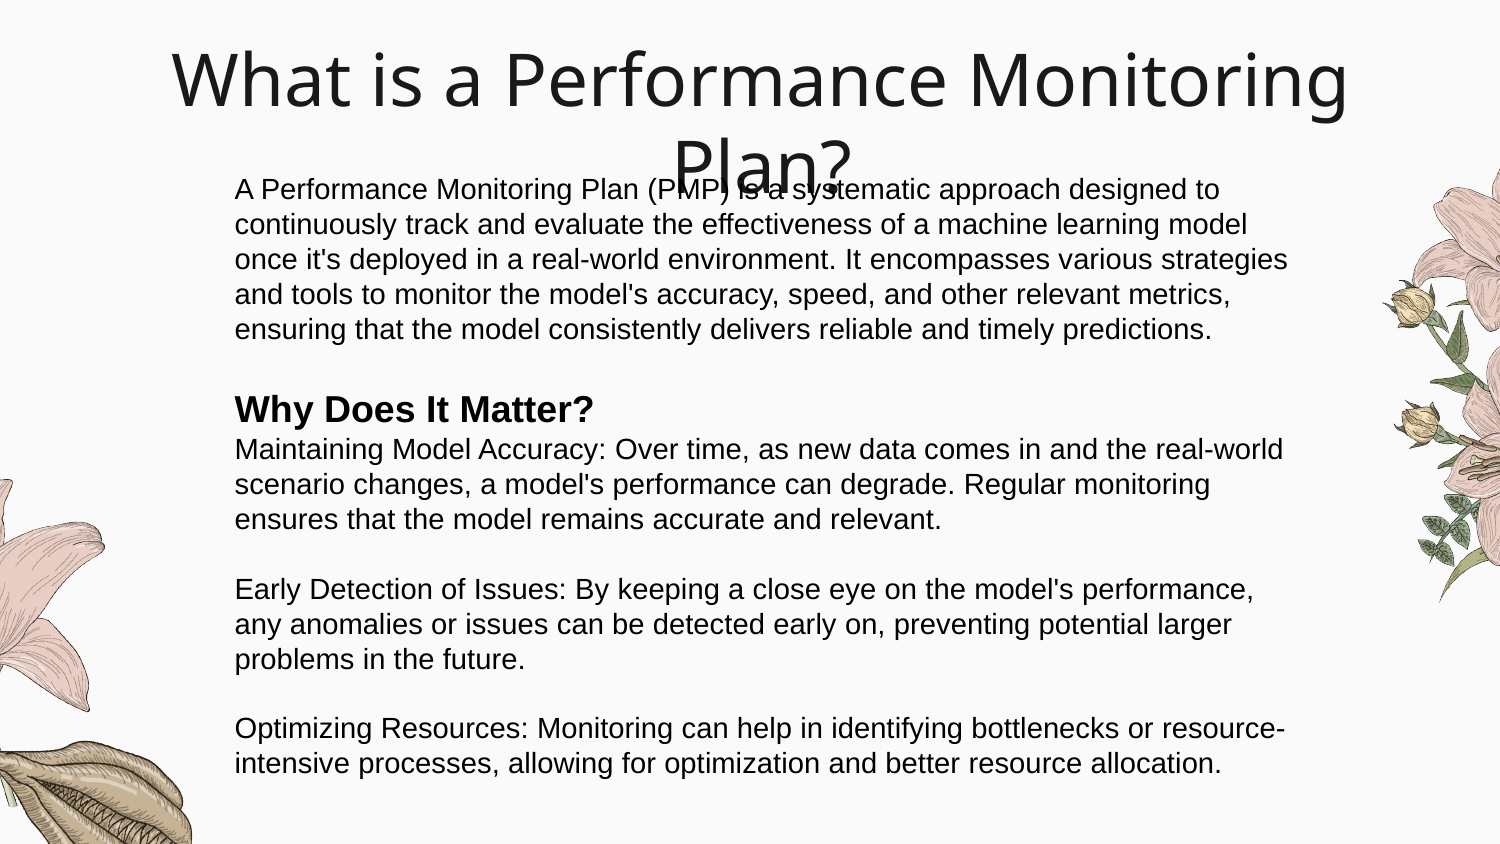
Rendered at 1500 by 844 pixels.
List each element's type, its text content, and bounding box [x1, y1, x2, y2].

text_box Why Does It Matter? Maintaining Model Accuracy: Over time, as new data comes in and the real-world scenario changes, a model's performance can degrade. Regular monitoring ensures that the model remains accurate and relevant. Early Detection of Issues: By keeping a close eye on the model's performance, any anomalies or issues can be detected early on, preventing potential larger problems in the future. Optimizing Resources: Monitoring can help in identifying bottlenecks or resource-intensive processes, allowing for optimization and better resource allocation. [219, 377, 1322, 788]
text_box A Performance Monitoring Plan (PMP) is a systematic approach designed to continuously track and evaluate the effectiveness of a machine learning model once it's deployed in a real-world environment. It encompasses various strategies and tools to monitor the model's accuracy, speed, and other relevant metrics, ensuring that the model consistently delivers reliable and timely predictions. [219, 162, 1322, 353]
title What is a Performance Monitoring Plan? [129, 18, 1394, 113]
picture [0, 431, 318, 844]
picture [1309, 9, 1500, 675]
